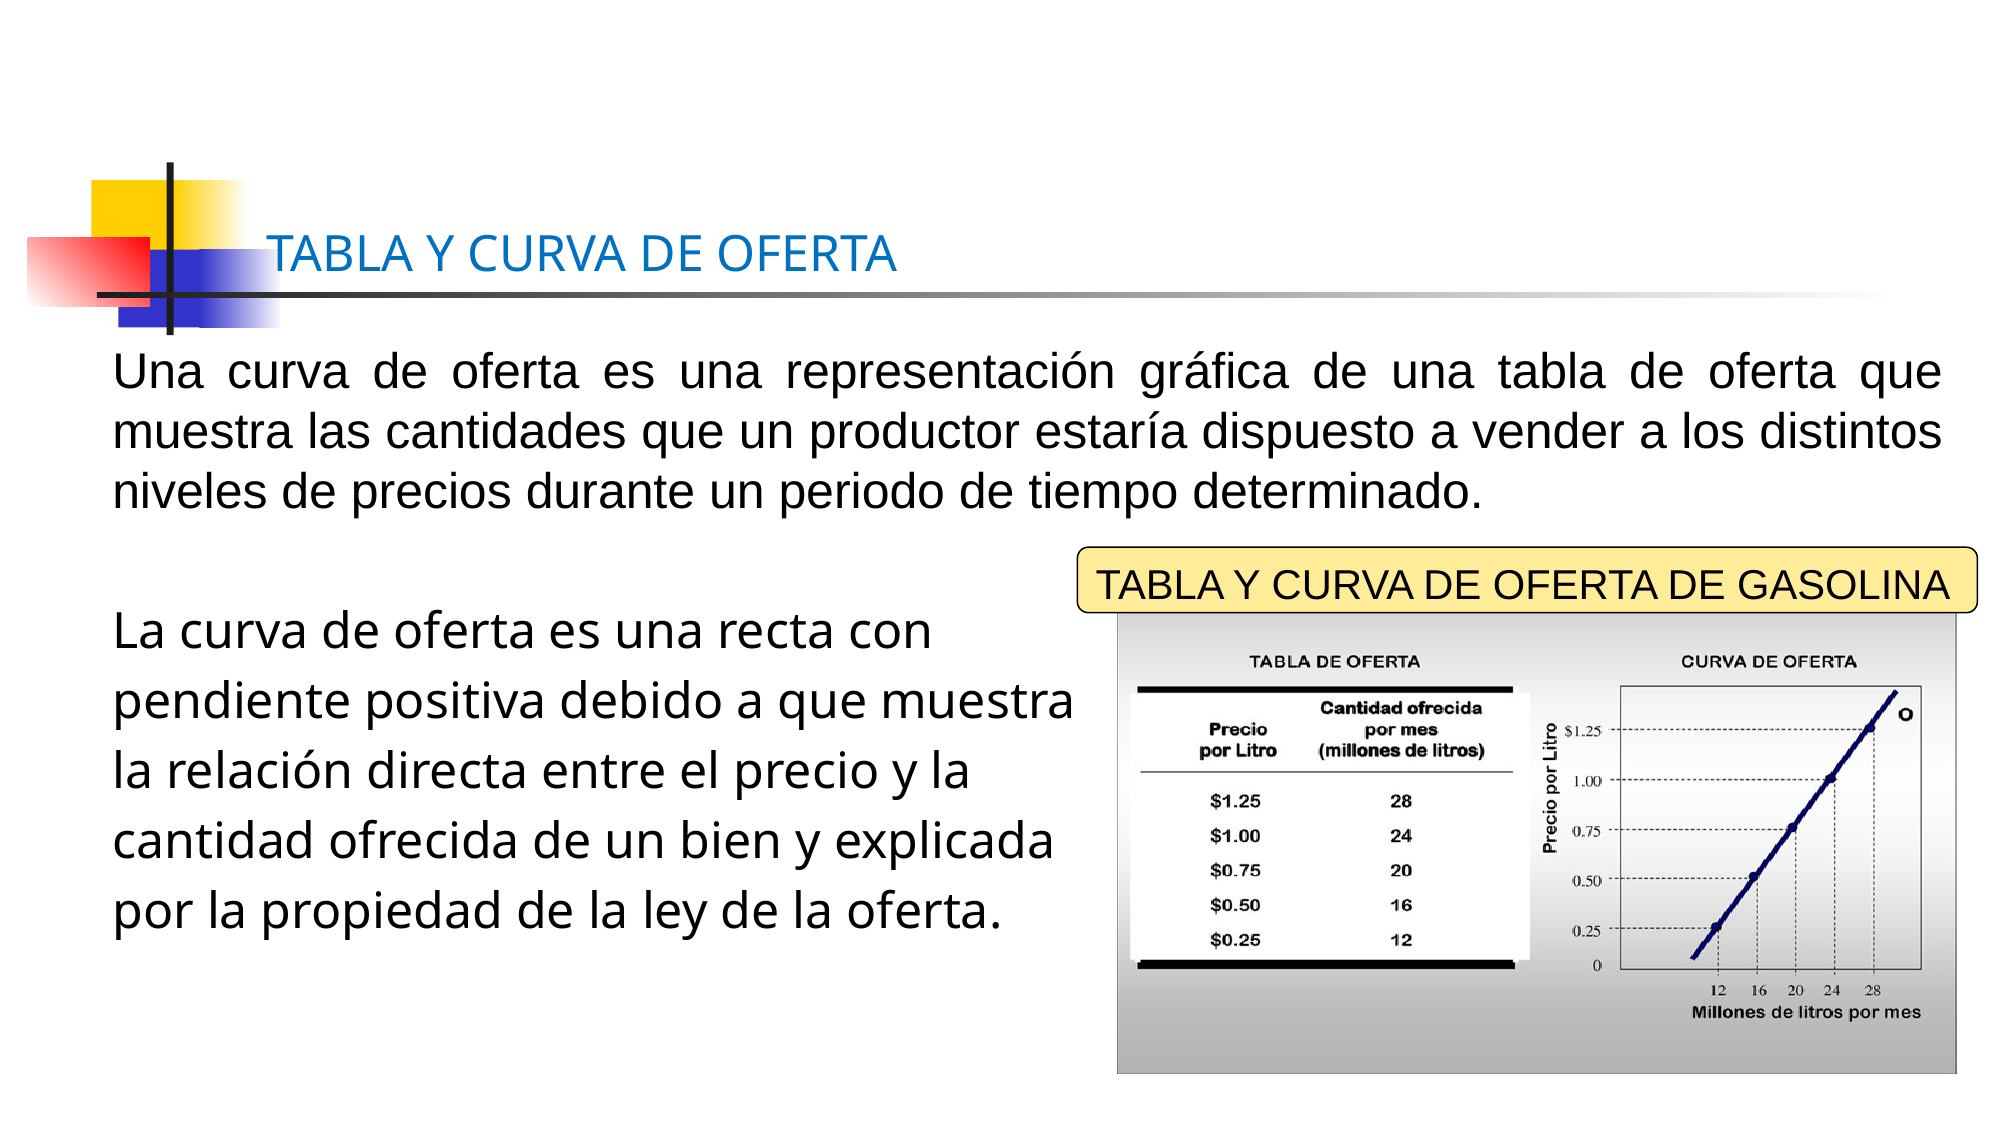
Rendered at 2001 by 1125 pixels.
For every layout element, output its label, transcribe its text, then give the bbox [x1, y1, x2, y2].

title TABLA Y CURVA DE OFERTA [251, 101, 1957, 289]
picture [1117, 612, 1957, 1074]
text_box TABLA Y CURVA DE OFERTA DE GASOLINA [1077, 547, 1978, 613]
list Una curva de oferta es una representación gráfica de una tabla de oferta que muestra las cantidades que un productor estaría dispuesto a vender a los distintos niveles de precios durante un periodo de tiempo determinado. La curva de oferta es una recta con pendiente positiva debido a que muestra la relación directa entre el precio y la cantidad ofrecida de un bien y explicada por la propiedad de la ley de la oferta. [97, 331, 1959, 1093]
